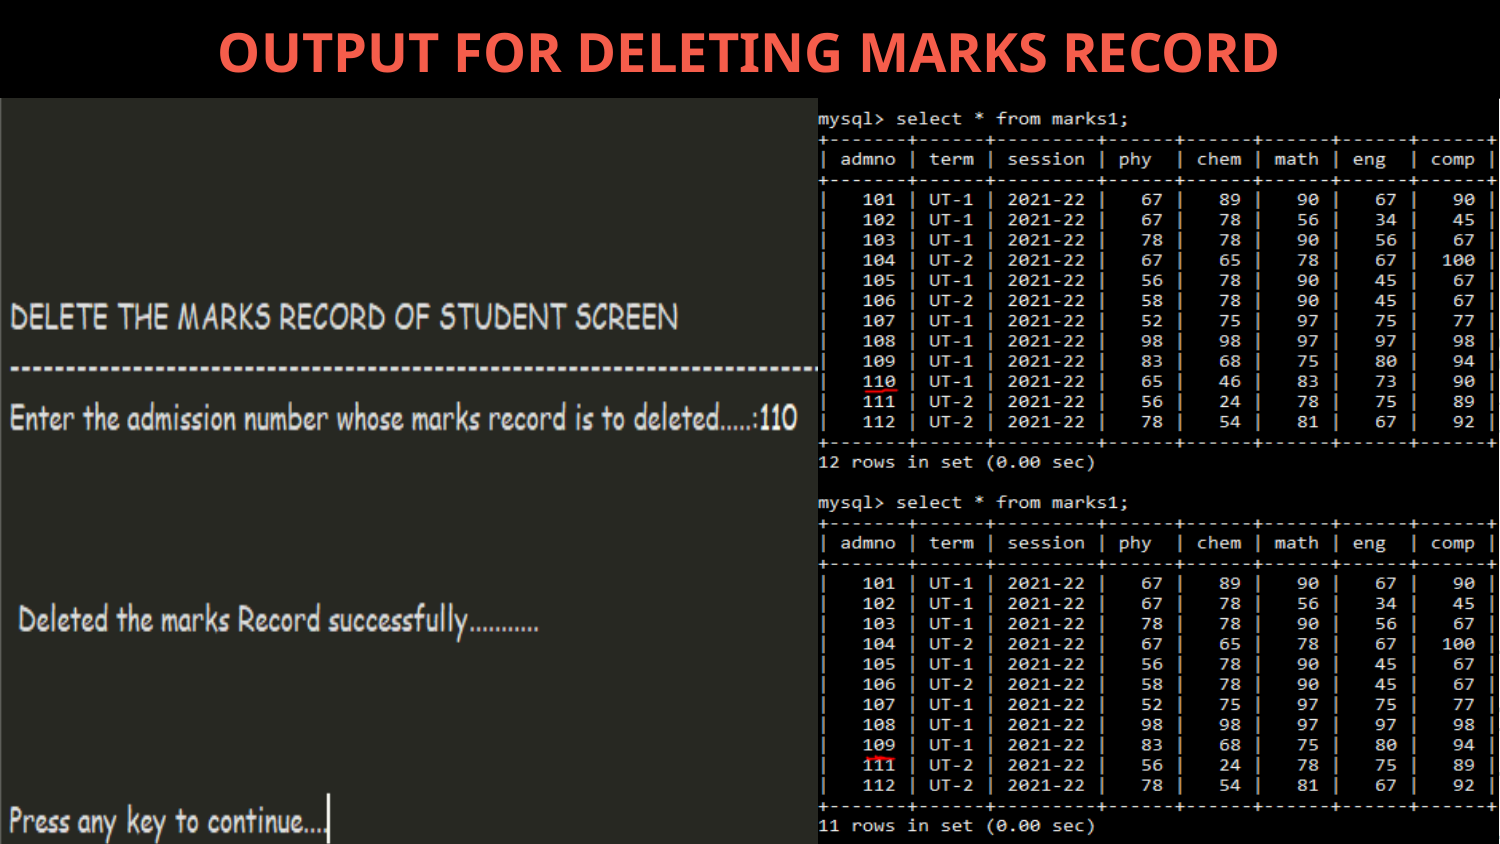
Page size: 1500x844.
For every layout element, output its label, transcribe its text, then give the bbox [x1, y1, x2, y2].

picture [0, 98, 1500, 844]
title OUTPUT FOR DELETING MARKS RECORD [0, 0, 1500, 97]
